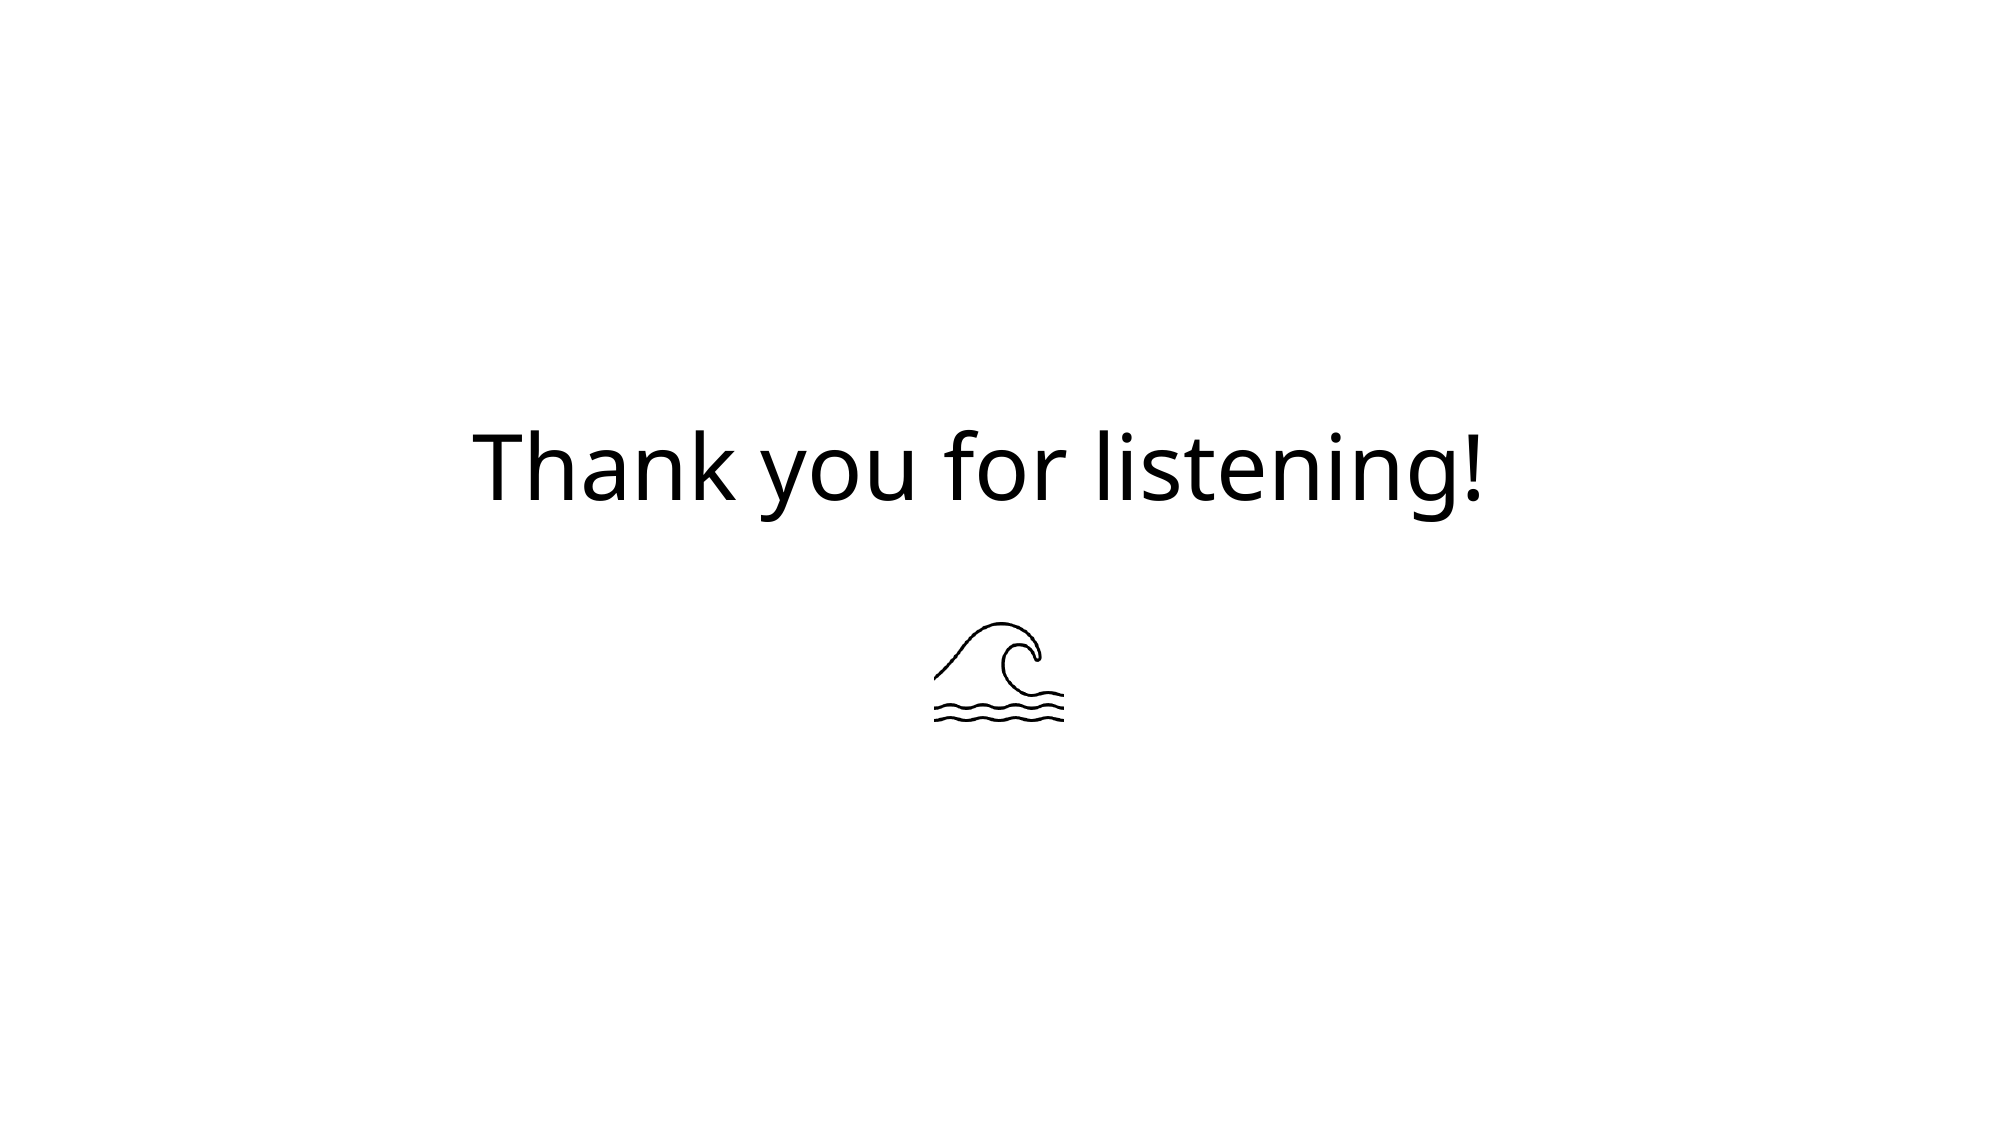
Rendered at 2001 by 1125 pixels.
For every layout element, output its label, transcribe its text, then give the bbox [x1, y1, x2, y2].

picture [924, 596, 1075, 747]
title Thank you for listening! [457, 378, 1543, 563]
